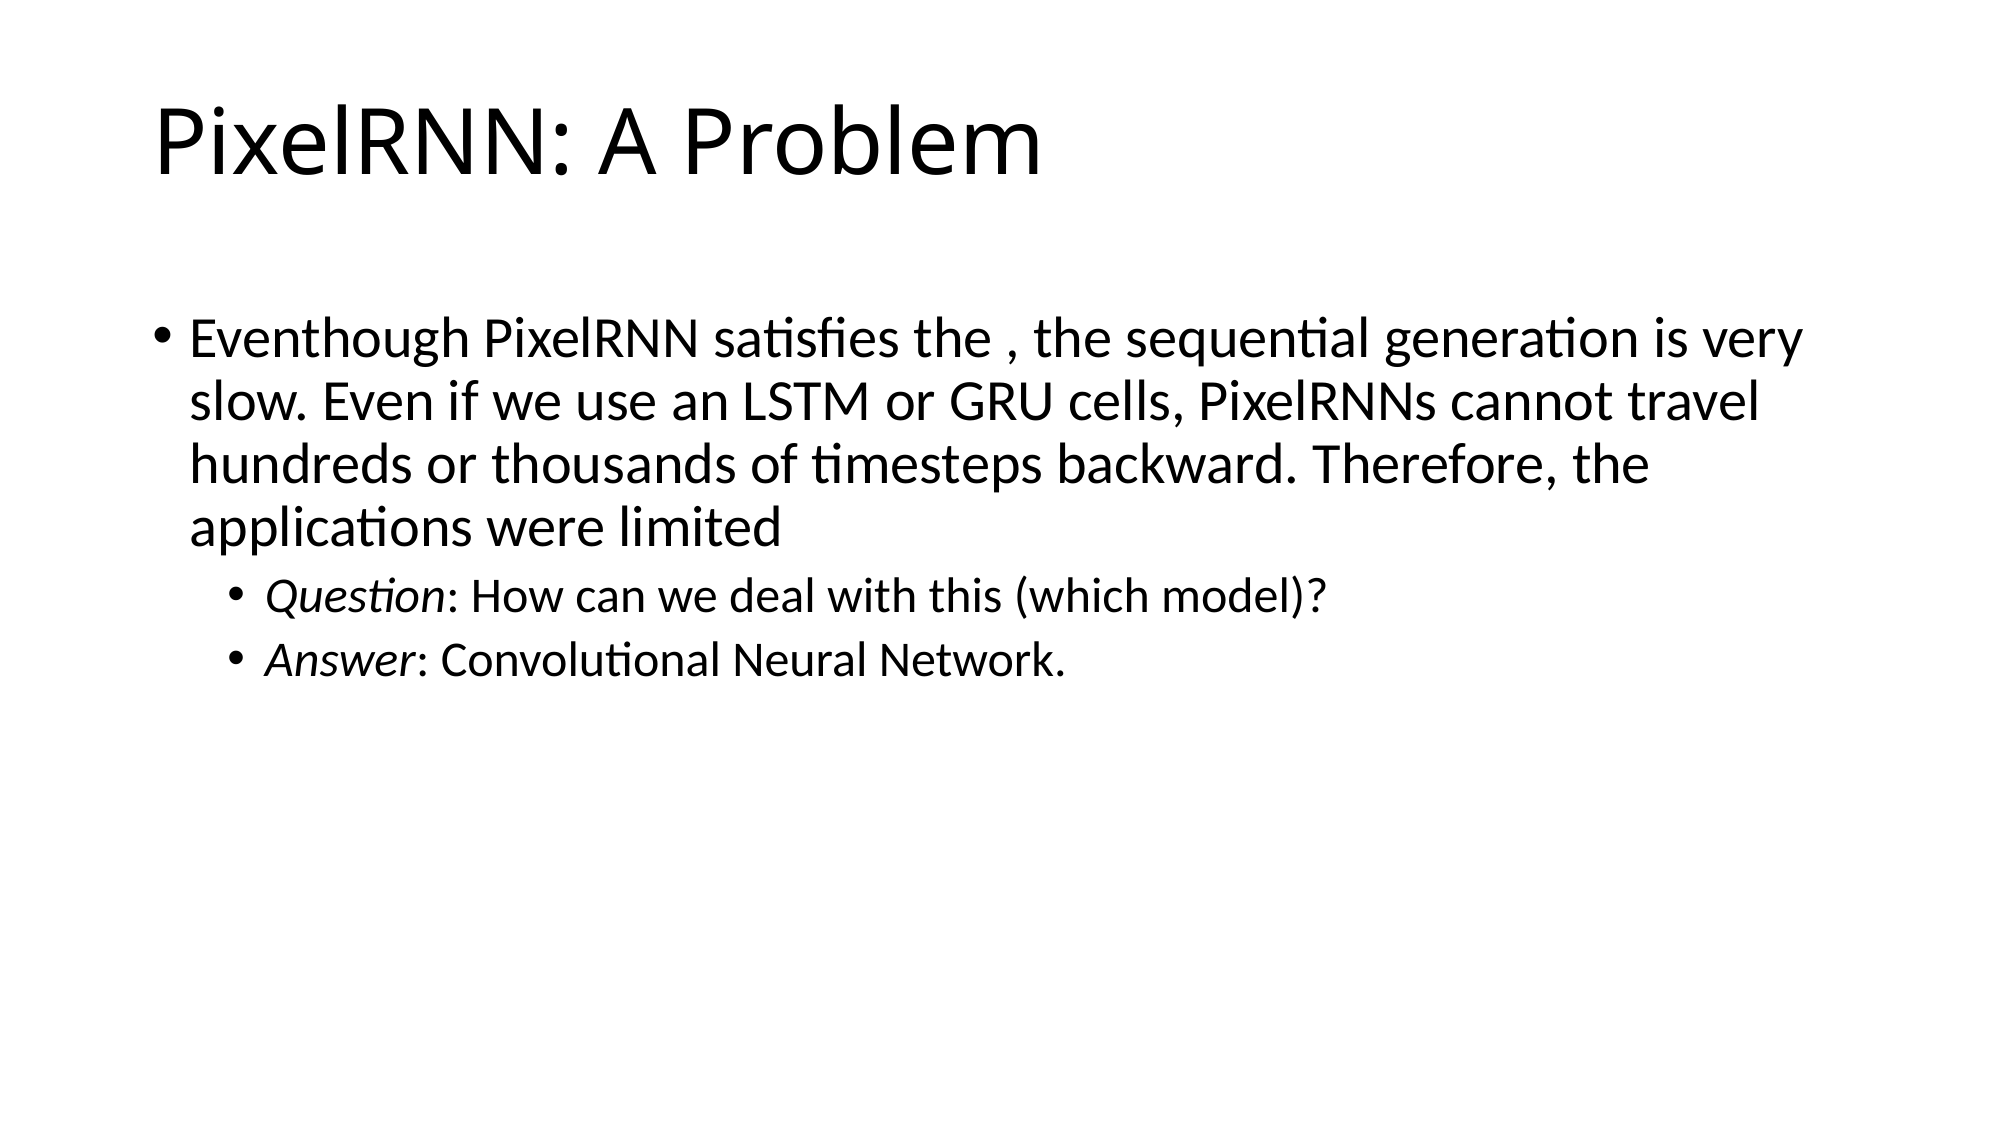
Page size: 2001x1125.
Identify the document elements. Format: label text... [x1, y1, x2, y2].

title PixelRNN: A Problem [137, 59, 1974, 231]
